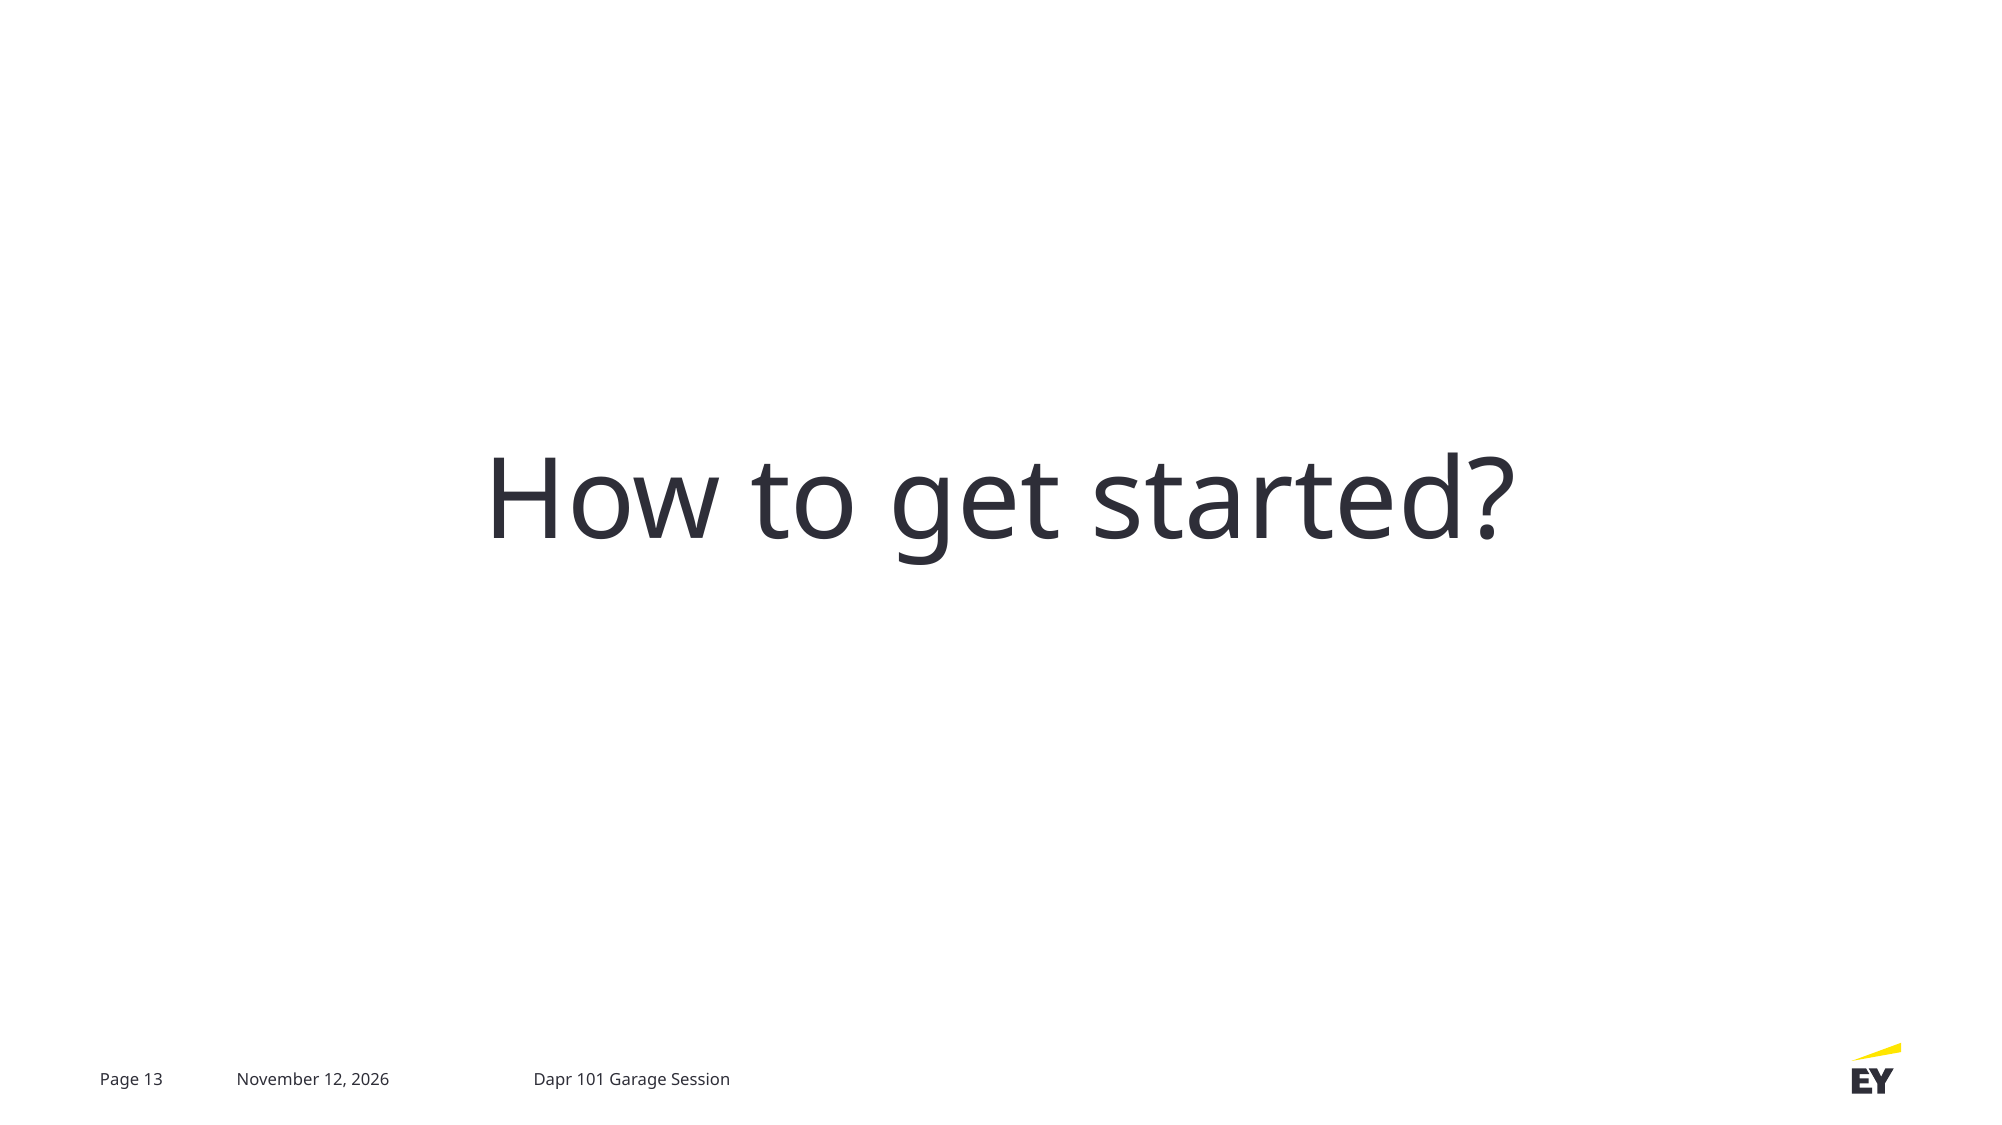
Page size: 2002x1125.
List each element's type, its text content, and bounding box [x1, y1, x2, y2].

text_box How to get started? [484, 440, 1517, 562]
